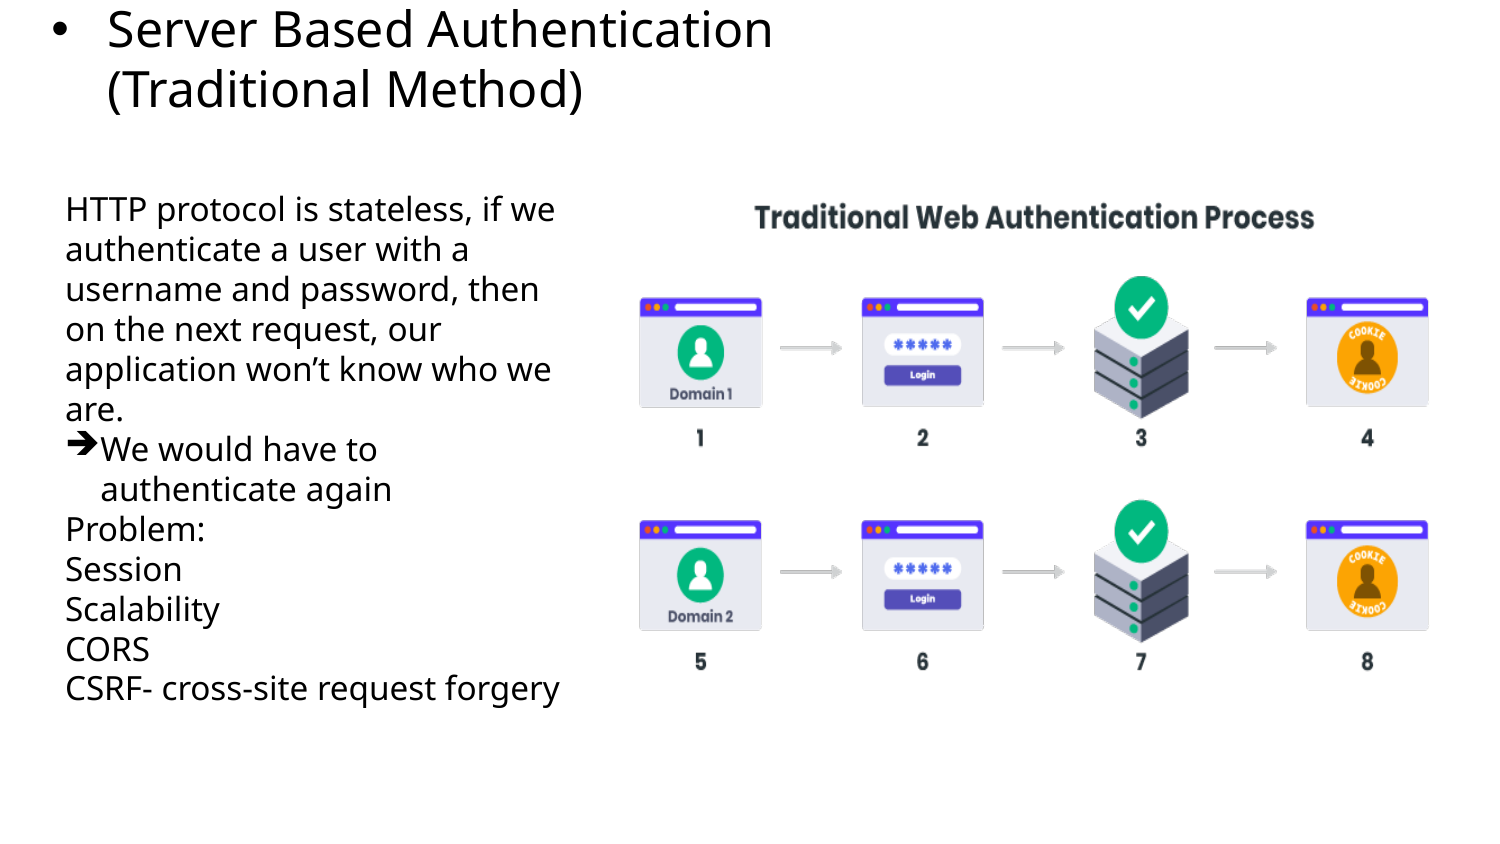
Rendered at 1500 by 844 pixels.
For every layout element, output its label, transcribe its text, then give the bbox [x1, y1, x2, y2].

picture [568, 156, 1500, 706]
text_box Server Based Authentication (Traditional Method) [36, 0, 889, 133]
text_box HTTP protocol is stateless, if we authenticate a user with a username and password, then on the next request, our application won’t know who we are. We would have to authenticate again Problem: Session Scalability CORS CSRF- cross-site request forgery [50, 181, 597, 715]
